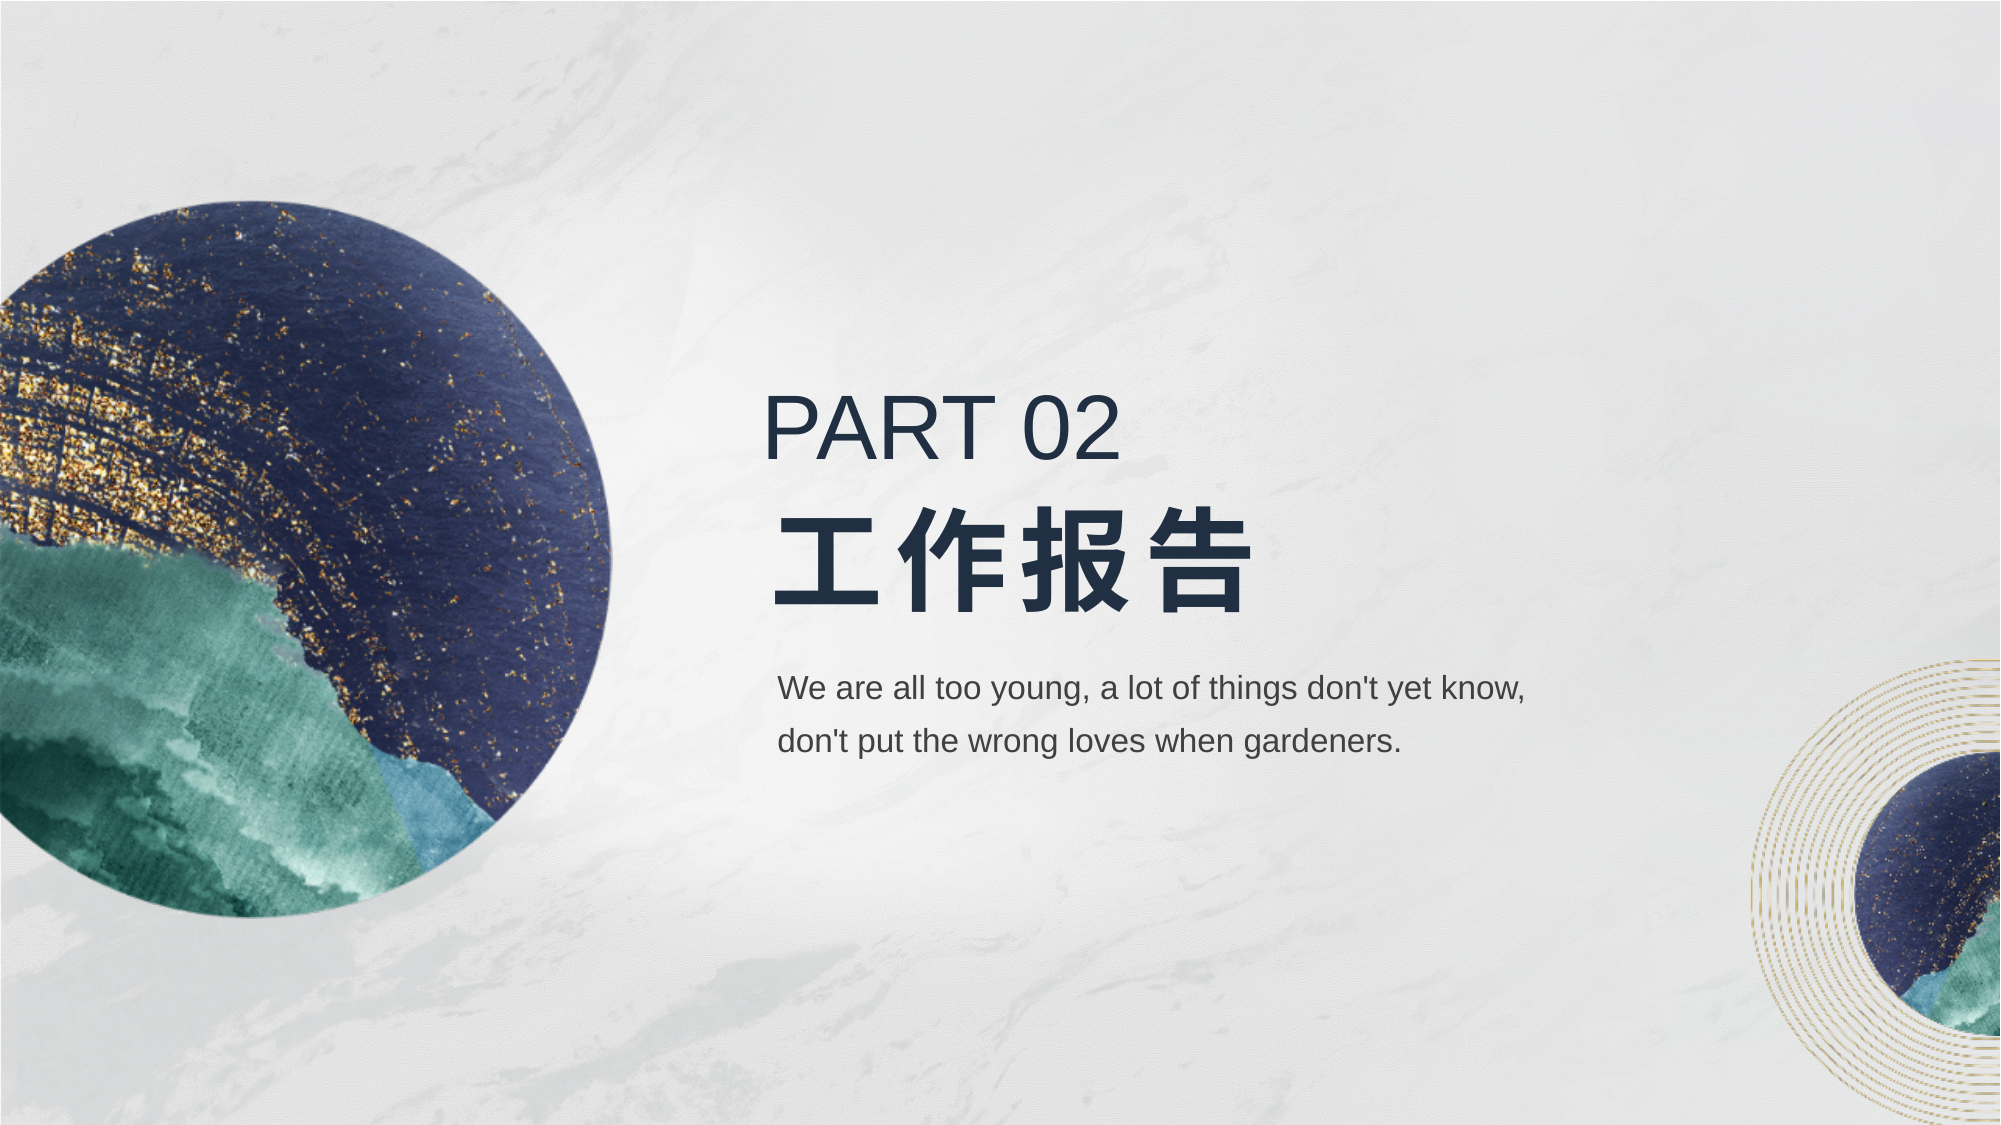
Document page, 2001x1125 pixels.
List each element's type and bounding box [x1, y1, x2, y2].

text_box [732, 360, 1573, 762]
picture [0, 0, 2000, 1125]
text_box [1750, 659, 2000, 1125]
